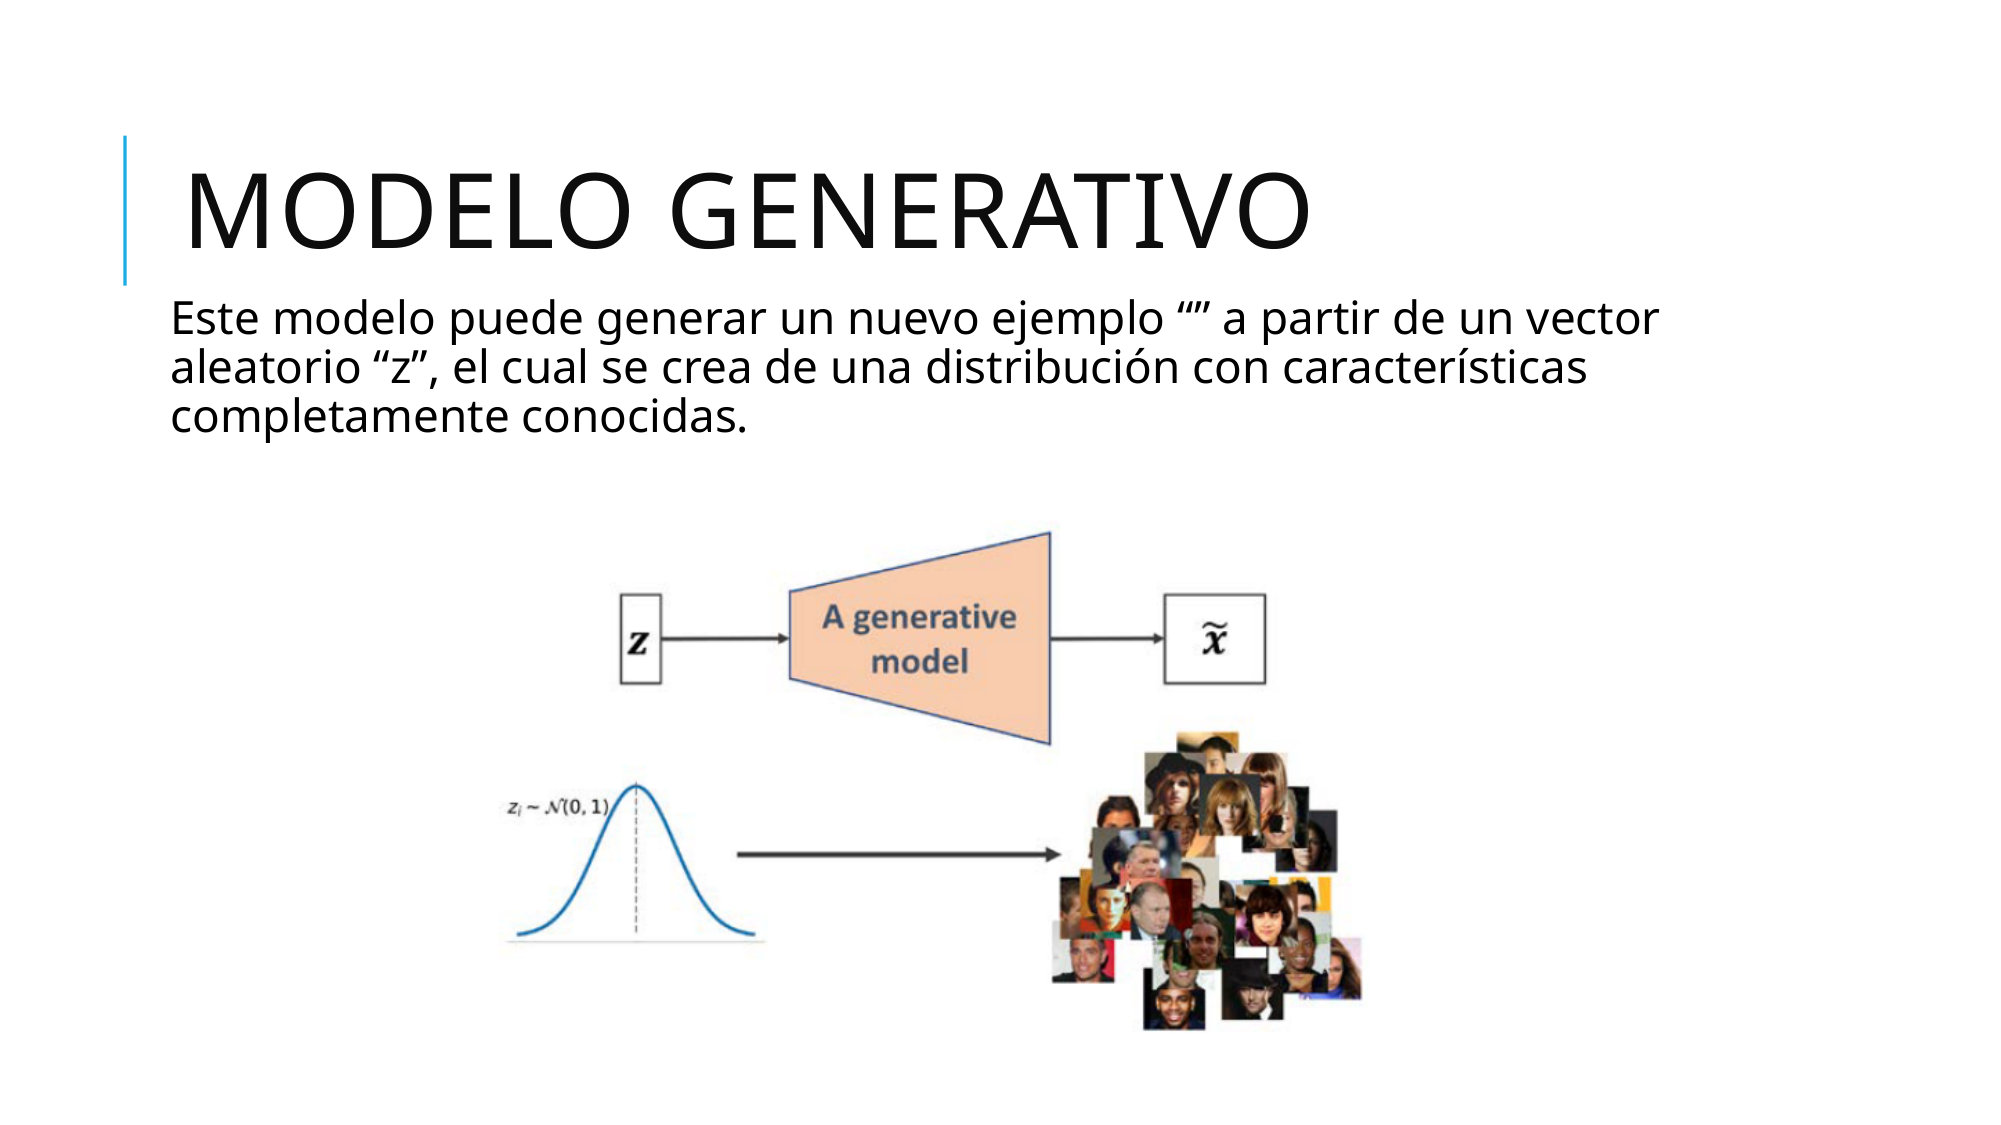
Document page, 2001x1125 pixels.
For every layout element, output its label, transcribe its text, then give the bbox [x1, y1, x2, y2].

picture [463, 517, 1399, 1049]
text_box MODELO GENERATIVO [167, 95, 1763, 287]
text_box Este modelo puede generar un nuevo ejemplo “” a partir de un vector aleatorio “z”, el cual se crea de una distribución con características completamente conocidas. [162, 287, 1788, 784]
